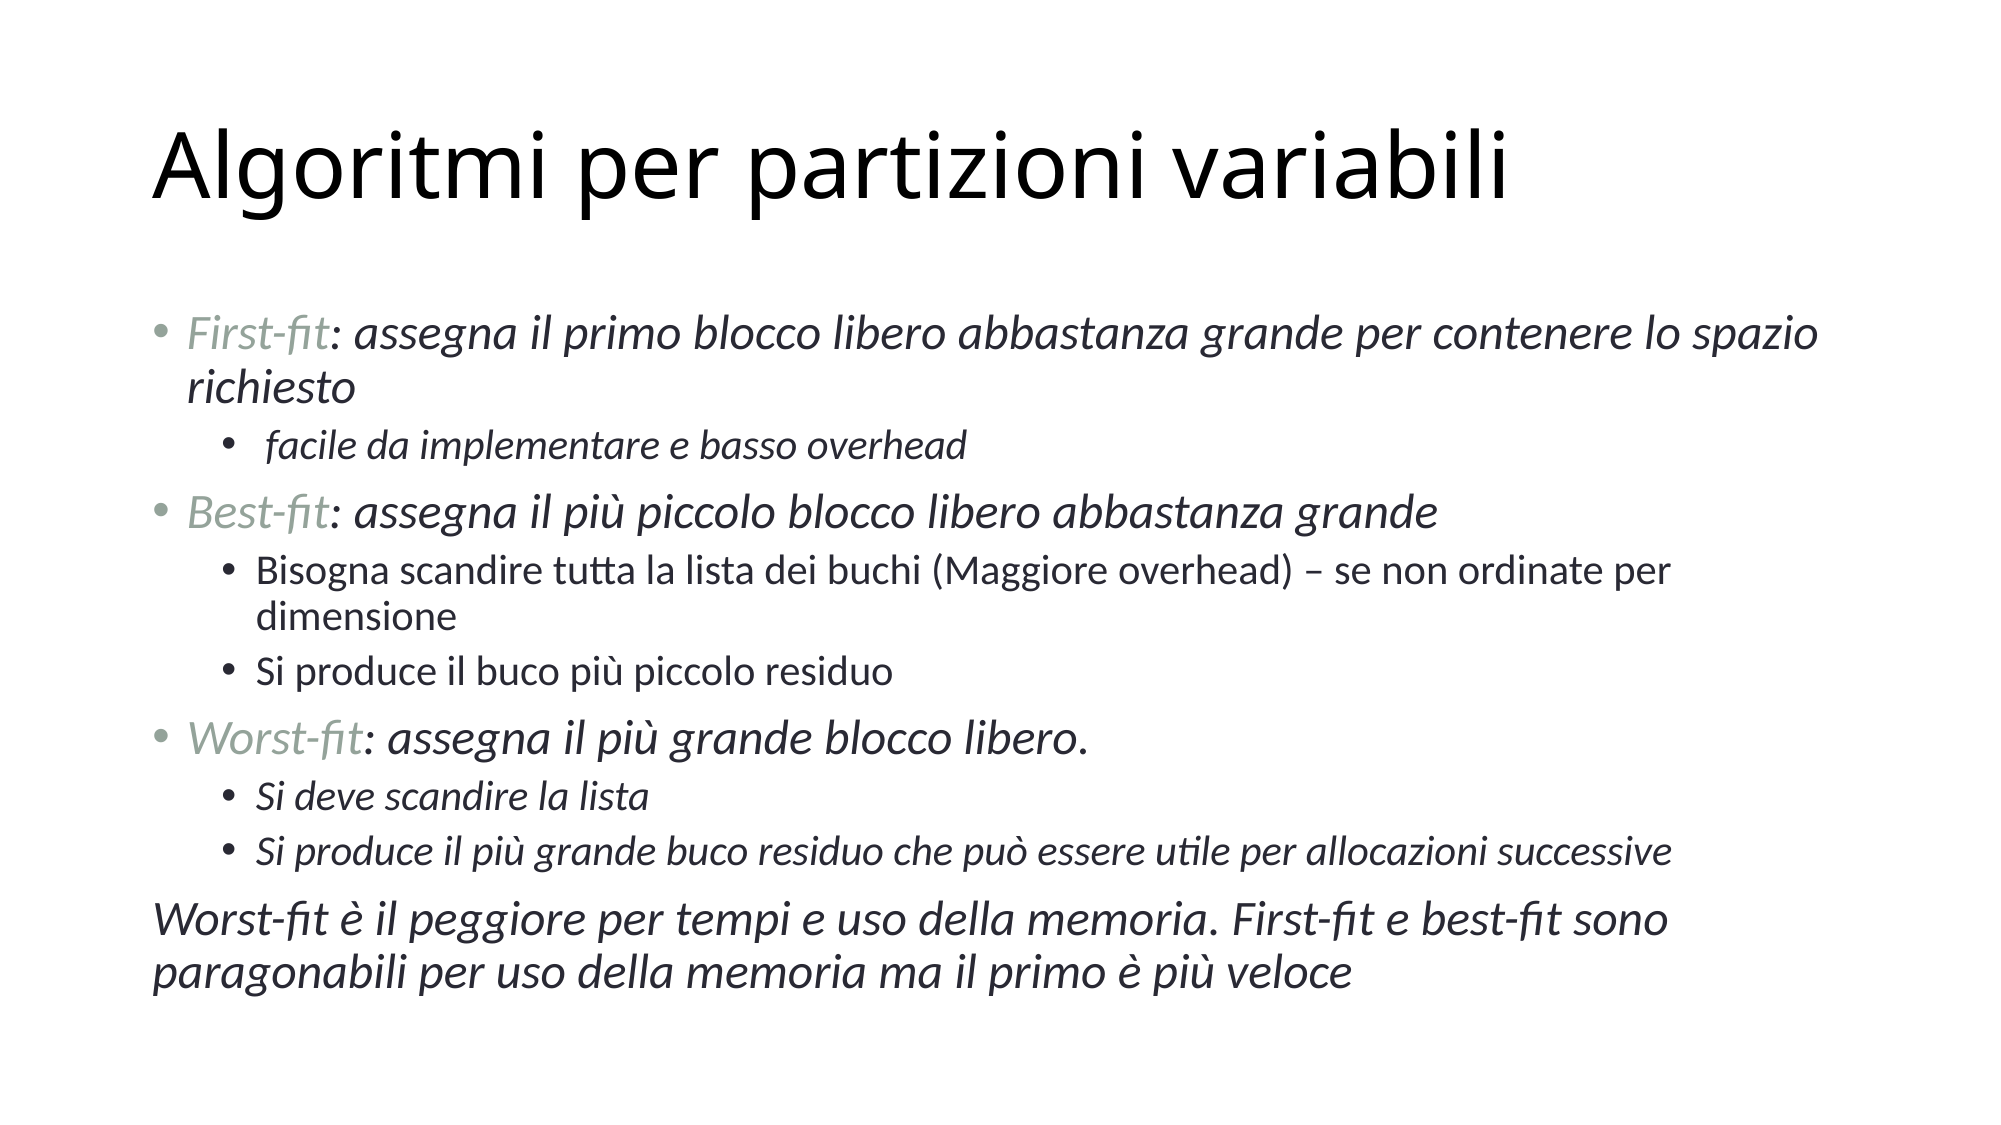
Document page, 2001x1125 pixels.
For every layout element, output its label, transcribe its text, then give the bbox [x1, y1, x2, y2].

list First-fit: assegna il primo blocco libero abbastanza grande per contenere lo spazio richiesto facile da implementare e basso overhead Best-fit: assegna il più piccolo blocco libero abbastanza grande Bisogna scandire tutta la lista dei buchi (Maggiore overhead) – se non ordinate per dimensione Si produce il buco più piccolo residuo Worst-fit: assegna il più grande blocco libero. Si deve scandire la lista Si produce il più grande buco residuo che può essere utile per allocazioni successive Worst-fit è il peggiore per tempi e uso della memoria. First-fit e best-fit sono paragonabili per uso della memoria ma il primo è più veloce [137, 299, 1863, 1014]
title Algoritmi per partizioni variabili [137, 59, 1863, 278]
